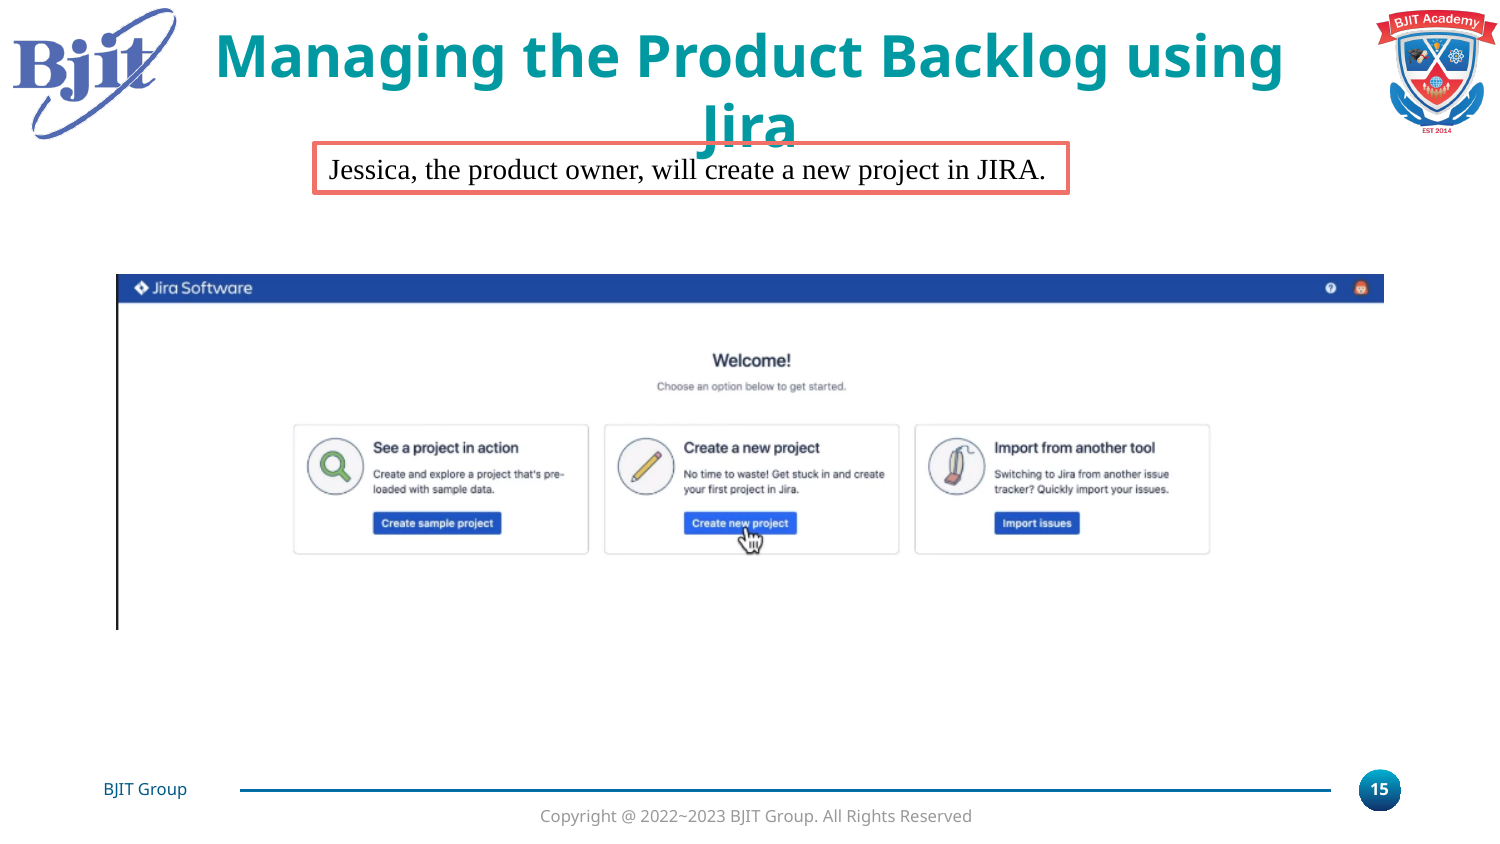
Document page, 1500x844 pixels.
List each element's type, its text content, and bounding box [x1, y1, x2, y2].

picture [116, 274, 1384, 630]
picture [1373, 7, 1500, 136]
text_box Managing the Product Backlog using Jira [192, 11, 1308, 167]
picture [124, 783, 133, 795]
text_box Jessica, the product owner, will create a new project in JIRA. [314, 143, 1068, 193]
picture [13, 7, 177, 140]
